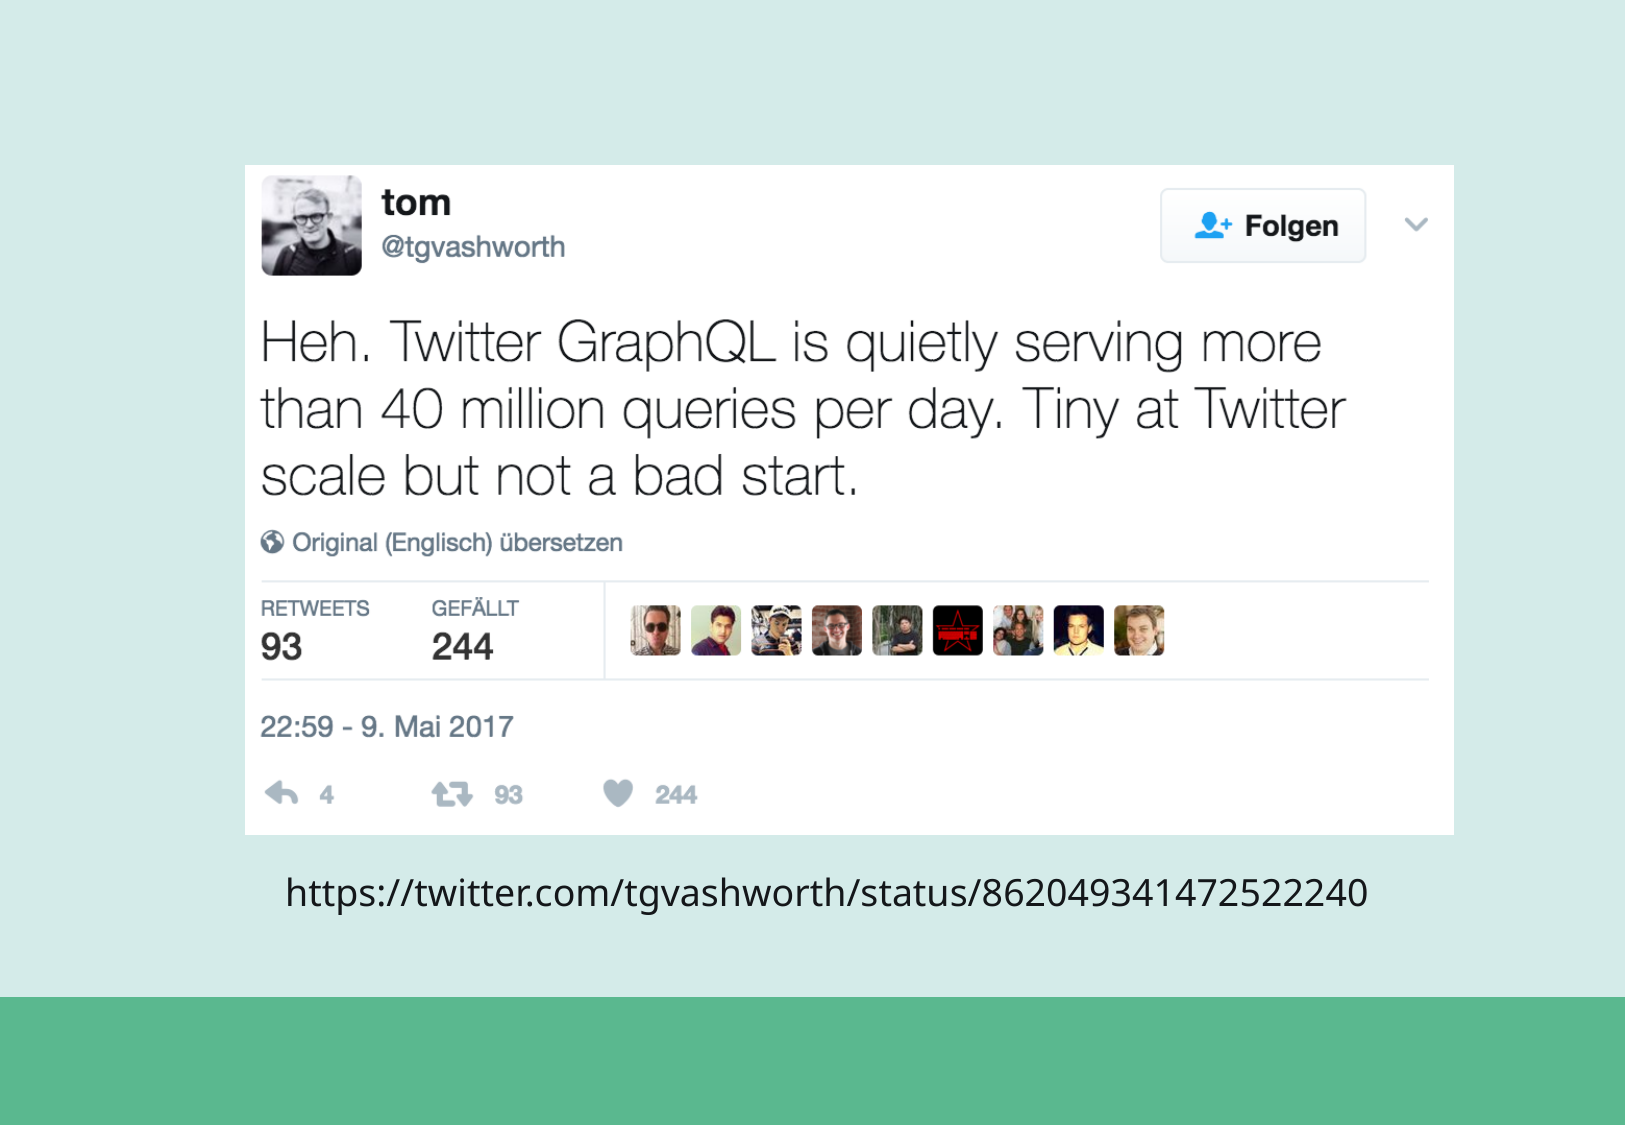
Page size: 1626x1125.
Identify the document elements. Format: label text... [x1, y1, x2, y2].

picture [244, 165, 1454, 835]
text_box https://twitter.com/tgvashworth/status/862049341472522240 [270, 861, 1414, 922]
